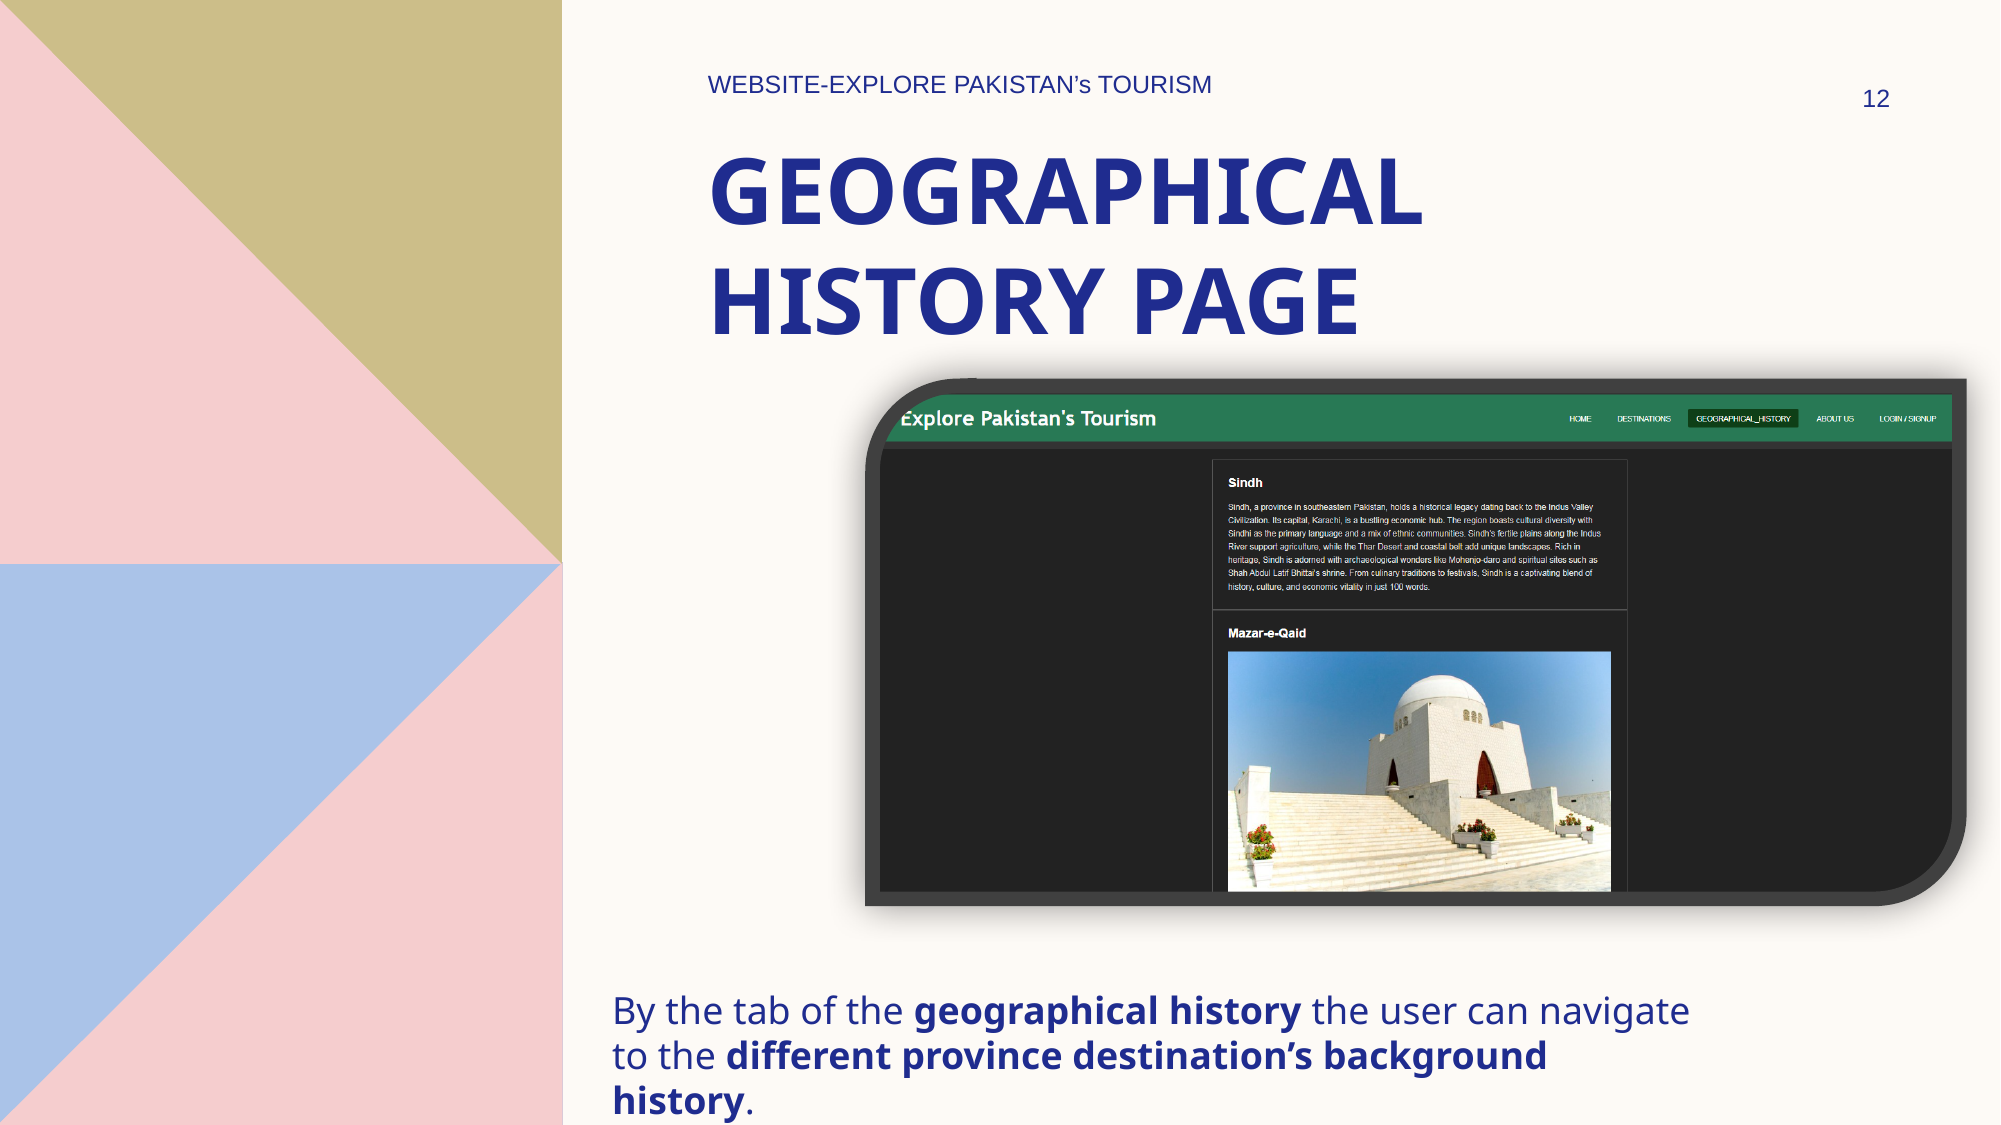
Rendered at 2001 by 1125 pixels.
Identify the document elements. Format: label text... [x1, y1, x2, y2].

slide_number 12 [1795, 75, 1958, 120]
footer WEBSITE-EXPLORE PAKISTAN’s TOURISM [693, 61, 1270, 107]
list By the tab of the geographical history the user can navigate to the different province destination’s background history. [597, 979, 1708, 1125]
title GEOGRAPHICAL HISTORY PAGE [693, 125, 1803, 252]
picture [872, 385, 1960, 899]
